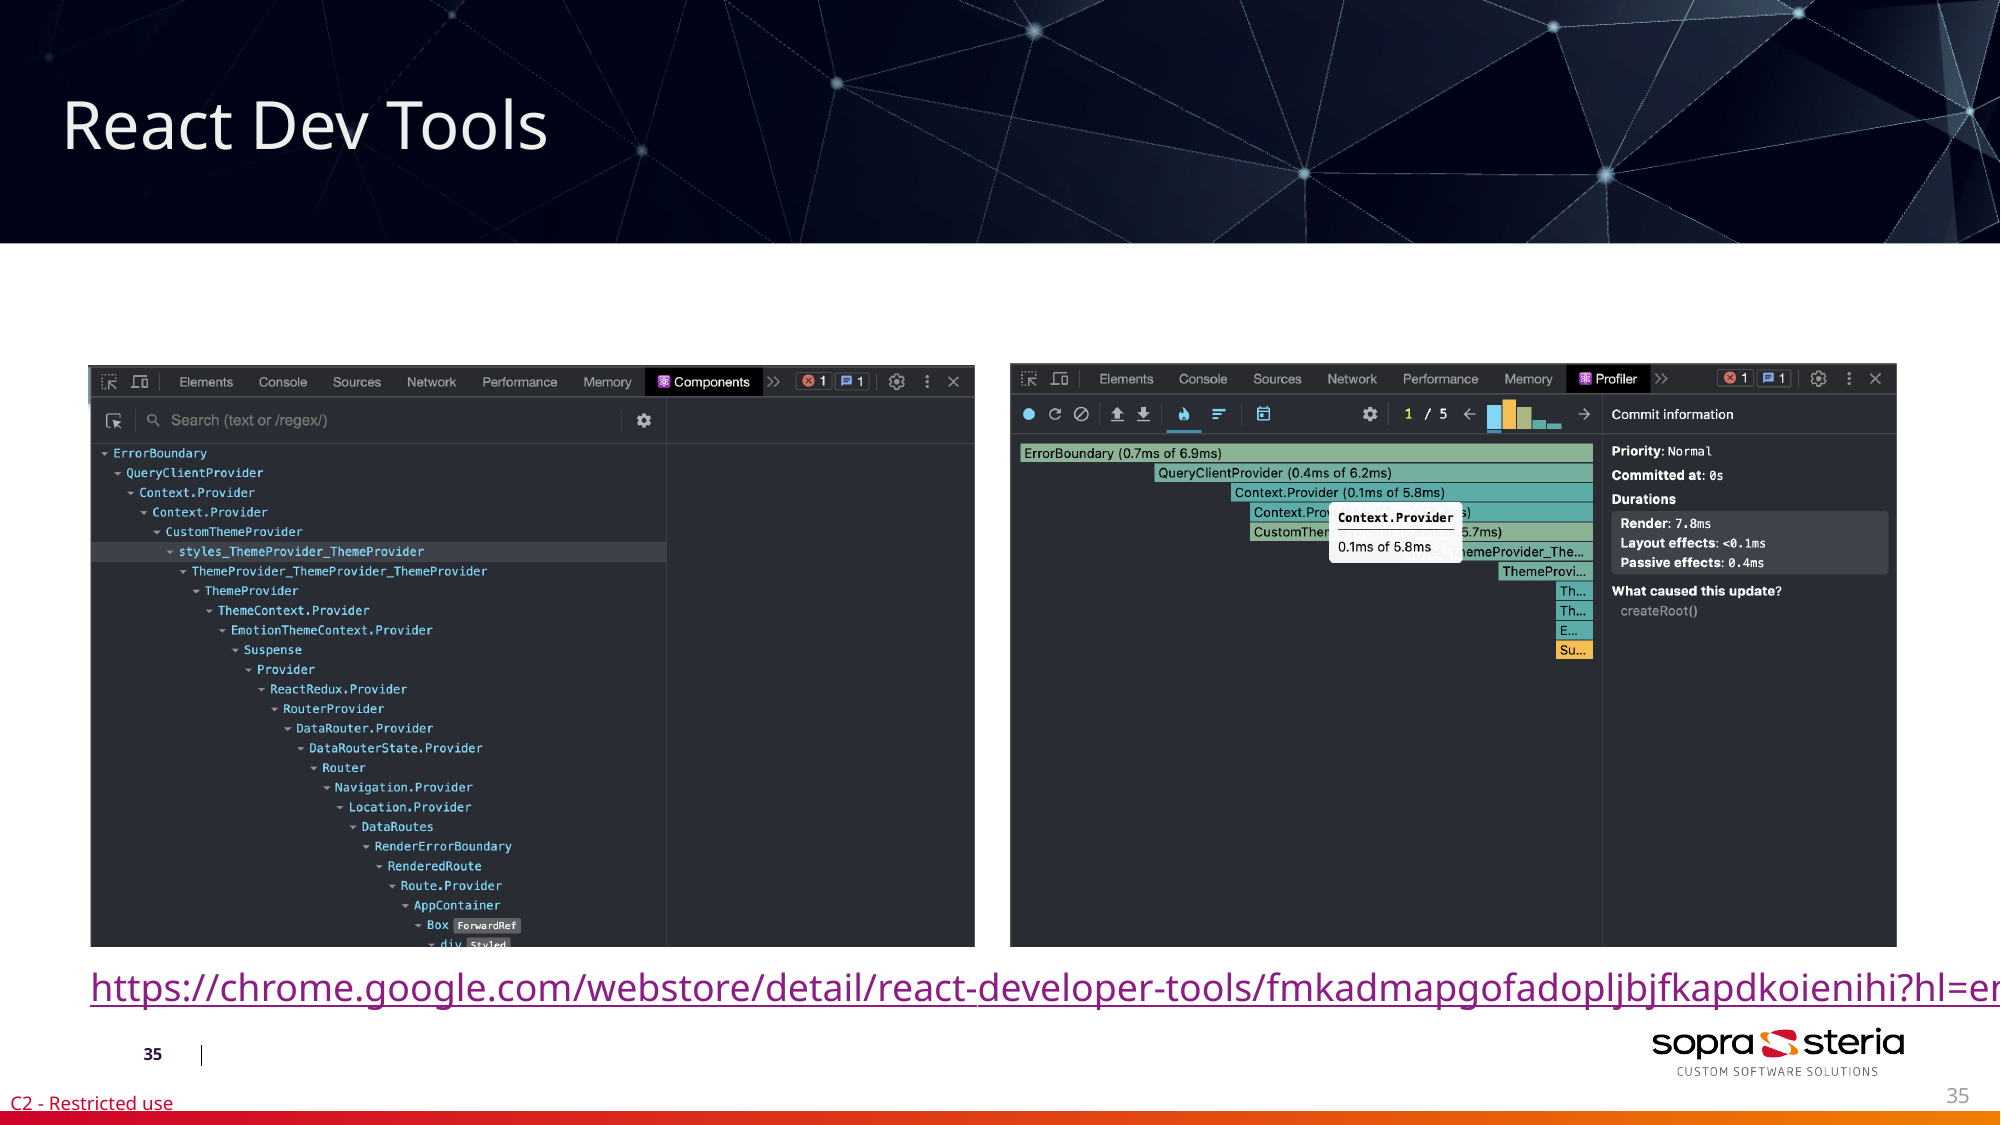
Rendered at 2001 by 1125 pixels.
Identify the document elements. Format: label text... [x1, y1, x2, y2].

picture [1010, 363, 1897, 947]
list React Dev Tools [55, 76, 1945, 220]
picture [88, 365, 975, 947]
text_box https://chrome.google.com/webstore/detail/react-developer-tools/fmkadmapgofadopljbjfkapdkoienihi?hl=en [90, 964, 1000, 1001]
picture [1633, 1009, 1923, 1096]
picture [0, 0, 2000, 244]
